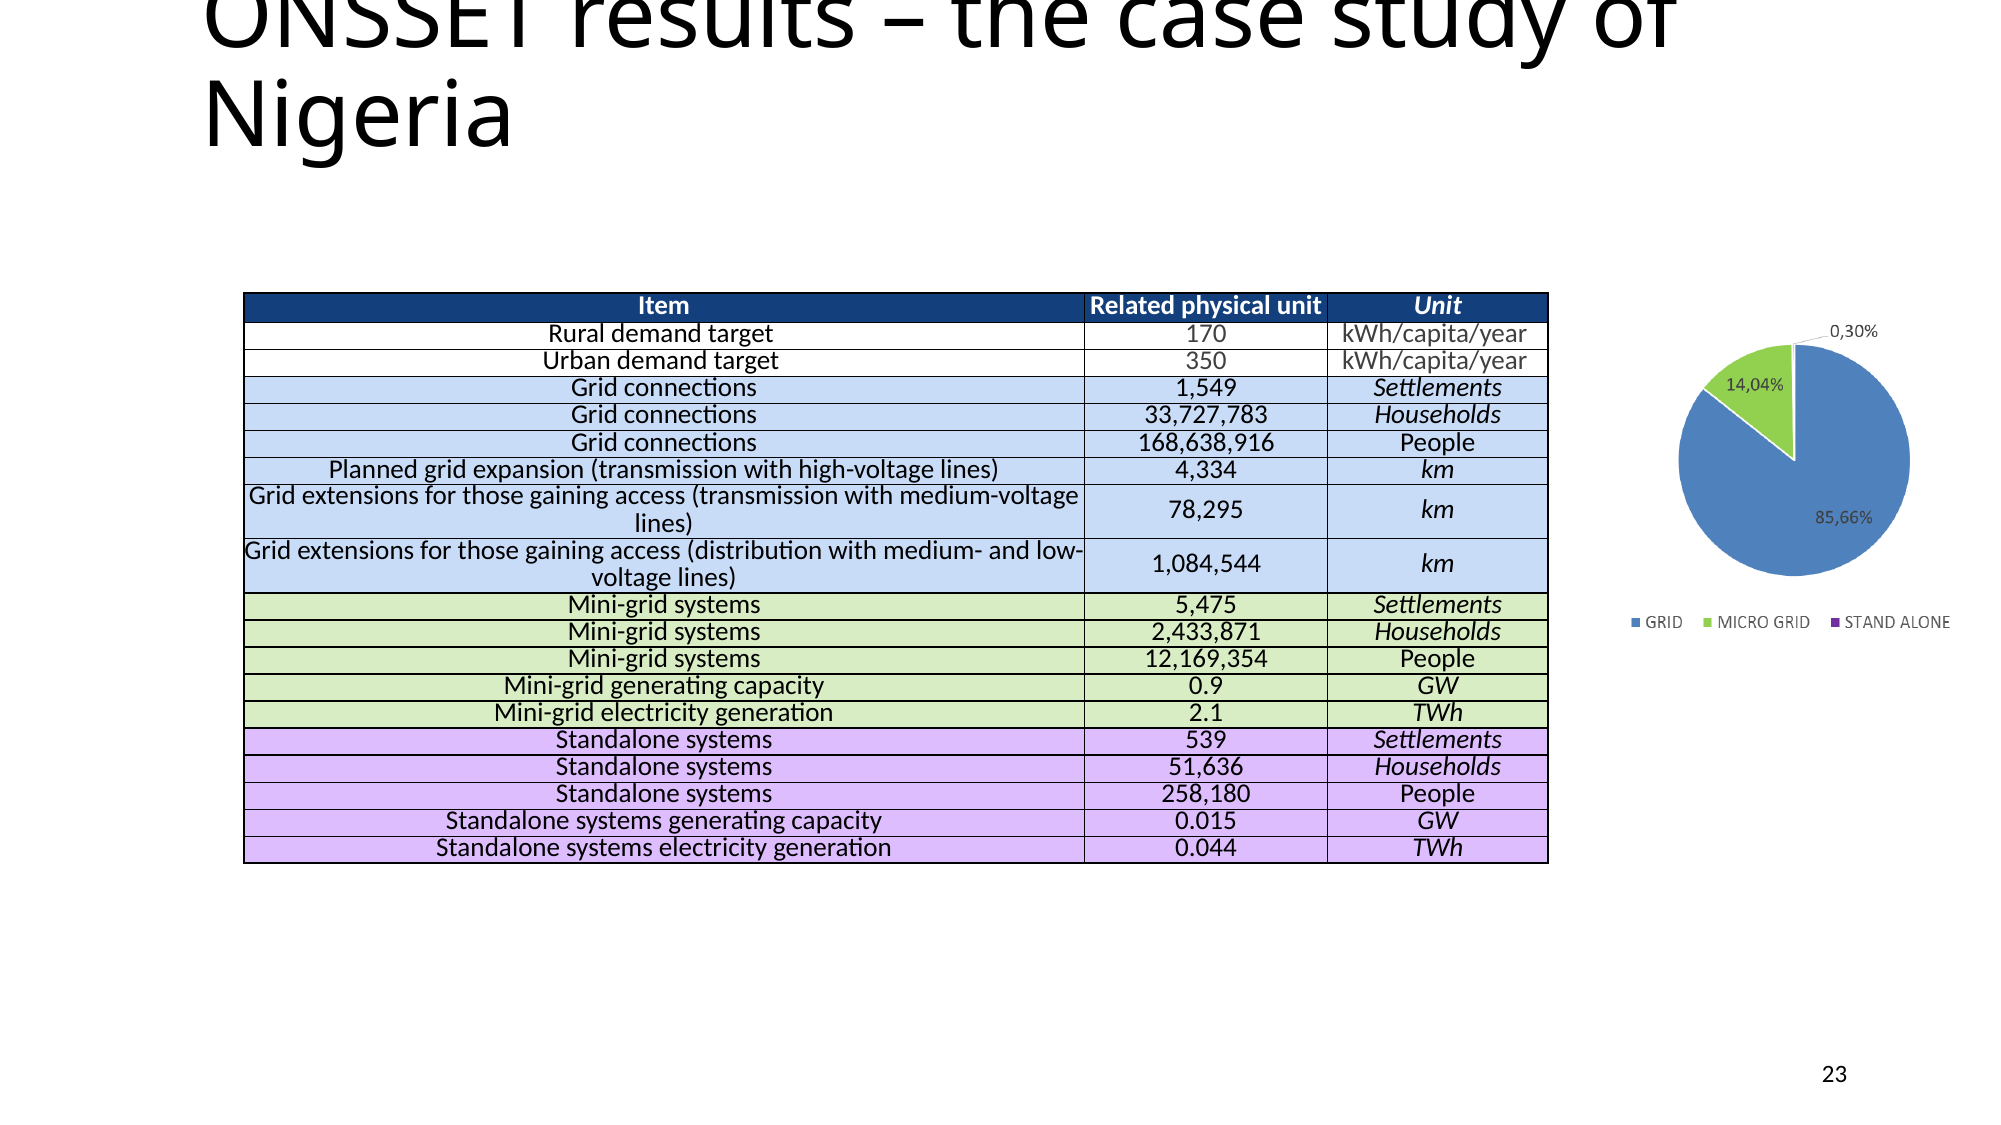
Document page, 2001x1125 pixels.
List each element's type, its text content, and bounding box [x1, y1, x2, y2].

table_cell Standalone systems [245, 783, 1084, 809]
table_cell GW [1328, 810, 1547, 836]
table_cell kWh/capita/year [1328, 323, 1547, 349]
table_cell People [1328, 431, 1547, 457]
table_cell Grid connections [245, 377, 1084, 403]
table_cell Mini-grid systems [245, 648, 1084, 673]
table_cell Grid extensions for those gaining access (transmission with medium-voltage lines) [245, 485, 1084, 538]
table_cell Standalone systems generating capacity [245, 810, 1084, 836]
table_cell km [1328, 458, 1547, 484]
table_cell 4,334 [1085, 458, 1327, 484]
table_cell km [1328, 539, 1547, 592]
table_cell Mini-grid systems [245, 594, 1084, 619]
table_cell 0.9 [1085, 675, 1327, 700]
text_box ONSSET results – the case study of Nigeria [186, 46, 1844, 174]
table_cell Settlements [1328, 594, 1547, 619]
table_cell Standalone systems electricity generation [245, 837, 1084, 862]
table_cell km [1328, 485, 1547, 538]
table_cell Settlements [1328, 729, 1547, 754]
table_cell 350 [1085, 350, 1327, 376]
table_cell 5,475 [1085, 594, 1327, 619]
table_cell Households [1328, 404, 1547, 430]
table_cell TWh [1328, 837, 1547, 862]
table_cell Urban demand target [245, 350, 1084, 376]
table_cell Mini-grid generating capacity [245, 675, 1084, 700]
table_cell 2,433,871 [1085, 621, 1327, 646]
table_cell Mini-grid electricity generation [245, 702, 1084, 727]
table_cell Households [1328, 621, 1547, 646]
table_header Item [245, 294, 1084, 322]
table_cell Settlements [1328, 377, 1547, 403]
table_cell Planned grid expansion (transmission with high-voltage lines) [245, 458, 1084, 484]
table_cell TWh [1328, 702, 1547, 727]
table_cell 78,295 [1085, 485, 1327, 538]
table_cell Households [1328, 756, 1547, 782]
table_cell 51,636 [1085, 756, 1327, 782]
table_cell 12,169,354 [1085, 648, 1327, 673]
table_cell Standalone systems [245, 756, 1084, 782]
table_cell People [1328, 783, 1547, 809]
table_cell 1,084,544 [1085, 539, 1327, 592]
table_header Unit [1328, 294, 1547, 322]
table_cell 0.015 [1085, 810, 1327, 836]
table_cell Mini-grid systems [245, 621, 1084, 646]
table_cell kWh/capita/year [1328, 350, 1547, 376]
table_cell Grid connections [245, 404, 1084, 430]
table_cell GW [1328, 675, 1547, 700]
table_cell Standalone systems [245, 729, 1084, 754]
table_cell 258,180 [1085, 783, 1327, 809]
table_cell Grid extensions for those gaining access (distribution with medium- and low-voltage lines) [245, 539, 1084, 592]
table_cell 2.1 [1085, 702, 1327, 727]
table_cell 0.044 [1085, 837, 1327, 862]
slide_number 23 [1412, 1042, 1863, 1103]
table_cell 1,549 [1085, 377, 1327, 403]
table_cell 33,727,783 [1085, 404, 1327, 430]
table_cell Rural demand target [245, 323, 1084, 349]
table_cell 168,638,916 [1085, 431, 1327, 457]
table_cell 539 [1085, 729, 1327, 754]
table_cell Grid connections [245, 431, 1084, 457]
table_header Related physical unit [1085, 294, 1327, 322]
picture [1607, 298, 1991, 641]
table_cell 170 [1085, 323, 1327, 349]
table_cell People [1328, 648, 1547, 673]
